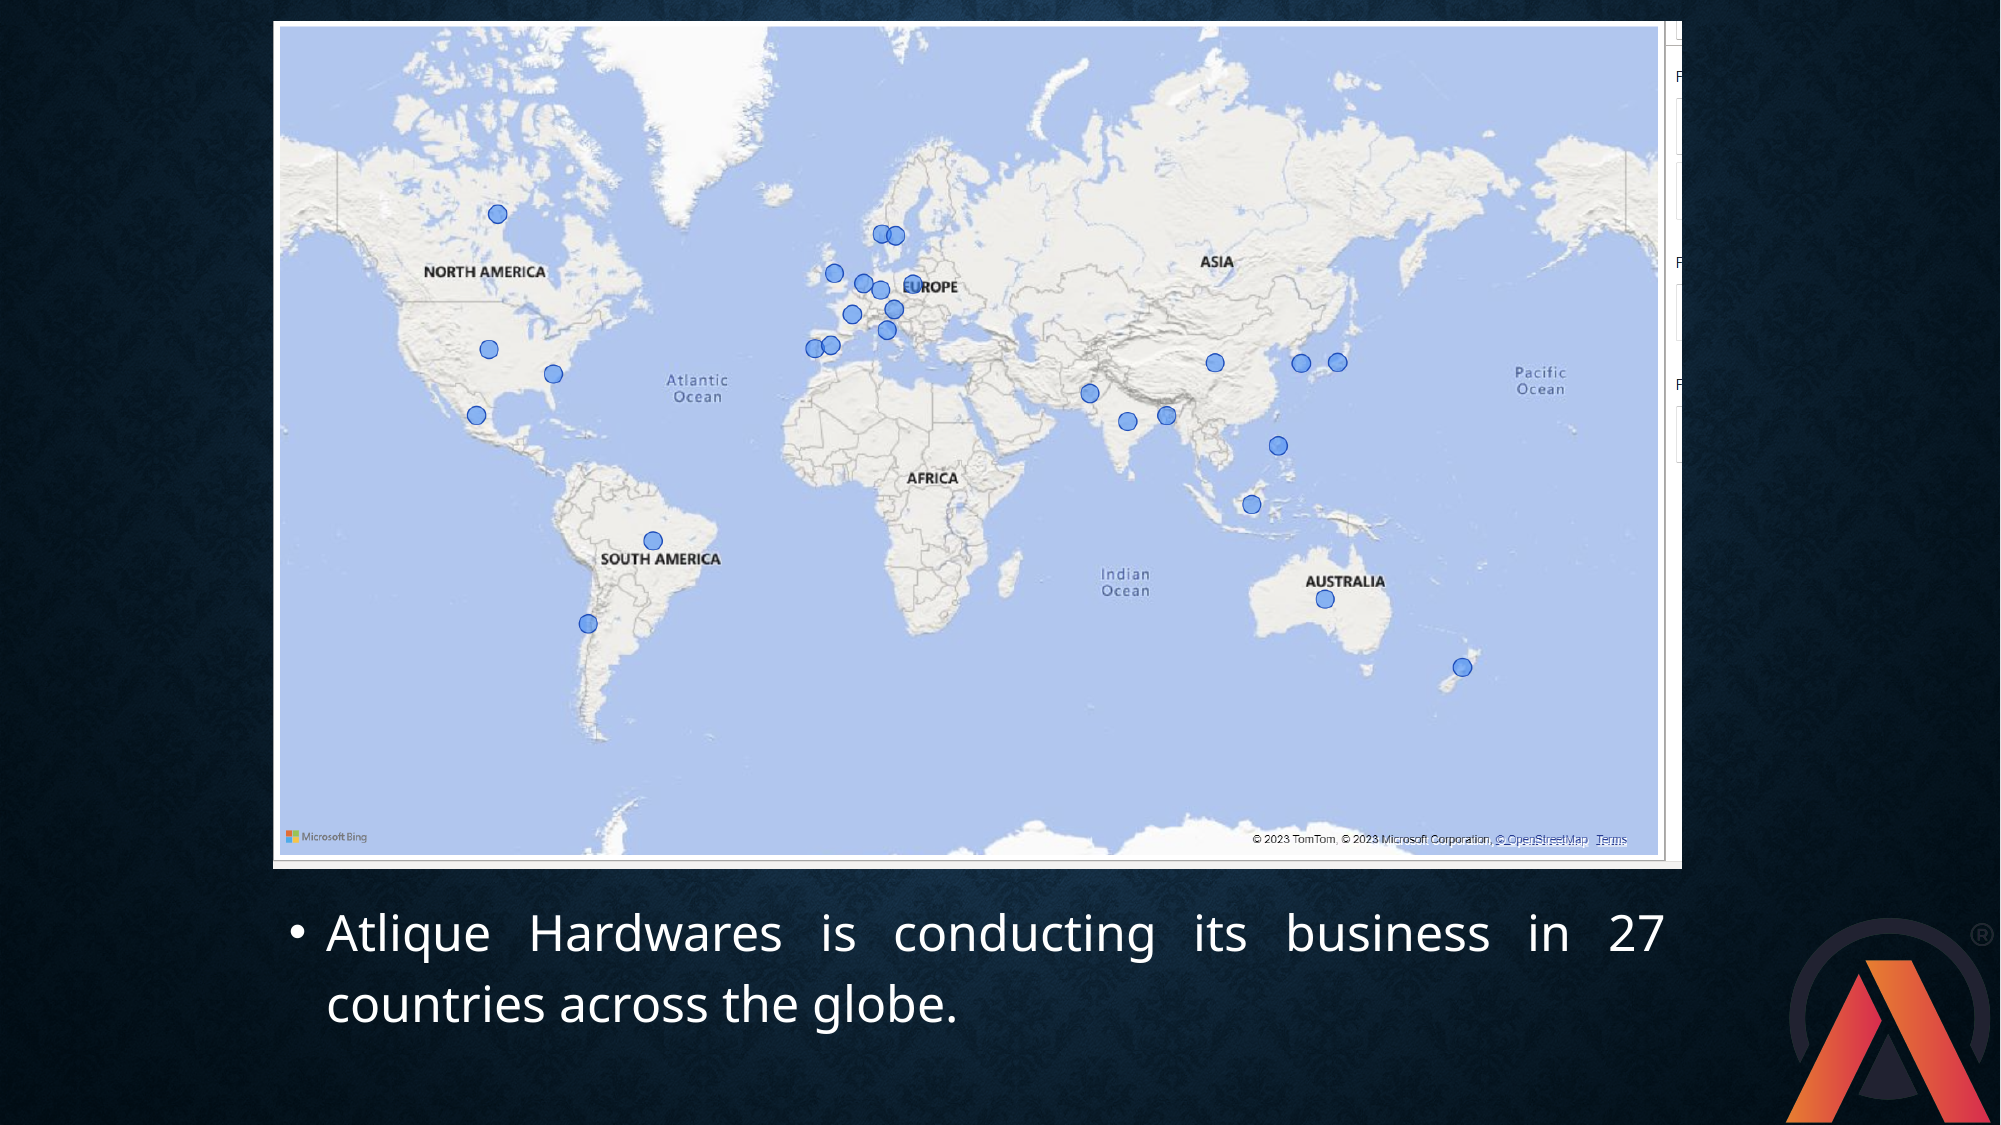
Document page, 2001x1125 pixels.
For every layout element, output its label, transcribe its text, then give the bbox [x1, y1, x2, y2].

picture [273, 21, 1682, 869]
list Atlique Hardwares is conducting its business in 27 countries across the globe. [273, 881, 1682, 1094]
picture [1782, 912, 2000, 1125]
